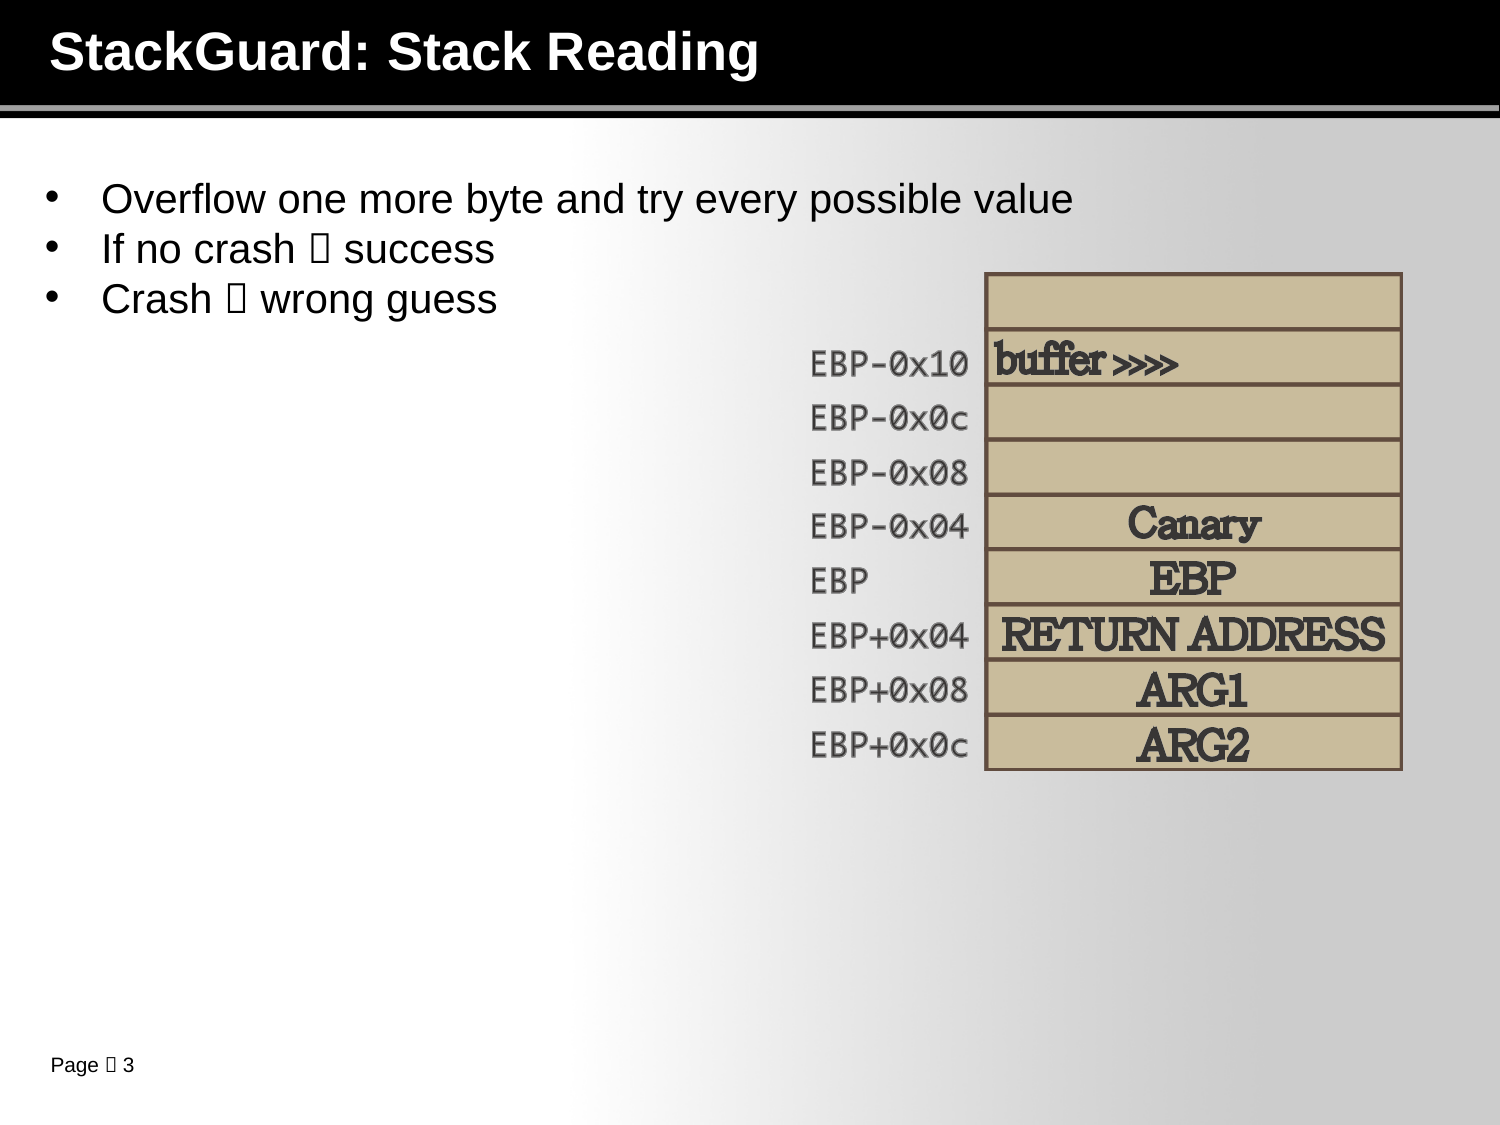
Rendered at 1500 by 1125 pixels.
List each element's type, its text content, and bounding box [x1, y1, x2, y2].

picture [0, 0, 1500, 1125]
text_box Overflow one more byte and try every possible value If no crash  success Crash  wrong guess [29, 163, 1090, 329]
title StackGuard: Stack Reading [49, 16, 1447, 123]
